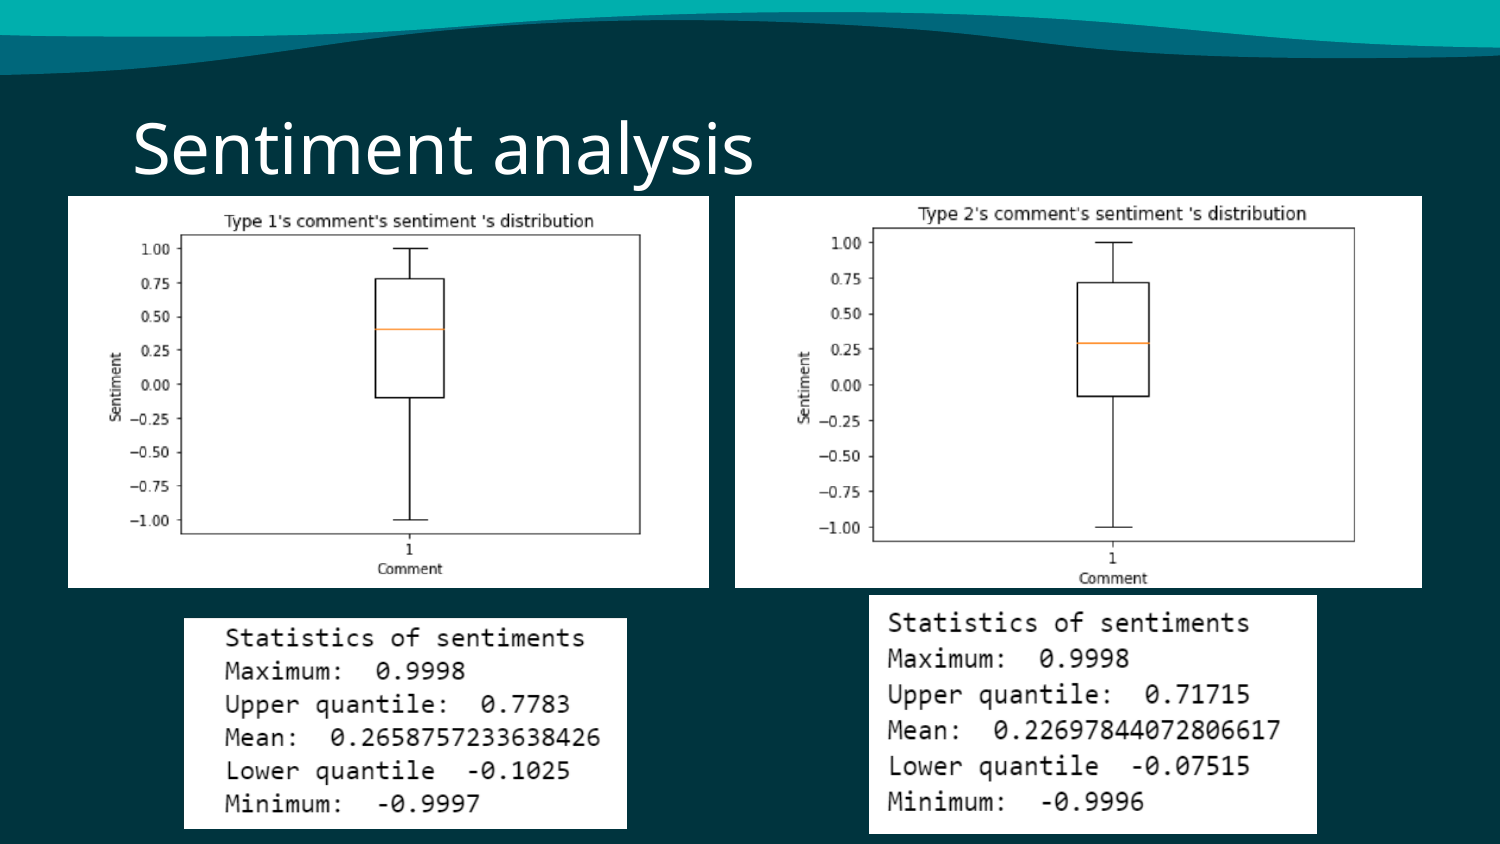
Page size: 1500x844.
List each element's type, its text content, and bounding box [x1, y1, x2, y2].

text_box [631, 188, 1434, 814]
picture [0, 0, 710, 829]
picture [869, 595, 1317, 834]
picture [735, 196, 1423, 588]
title Sentiment analysis [631, 88, 1383, 188]
